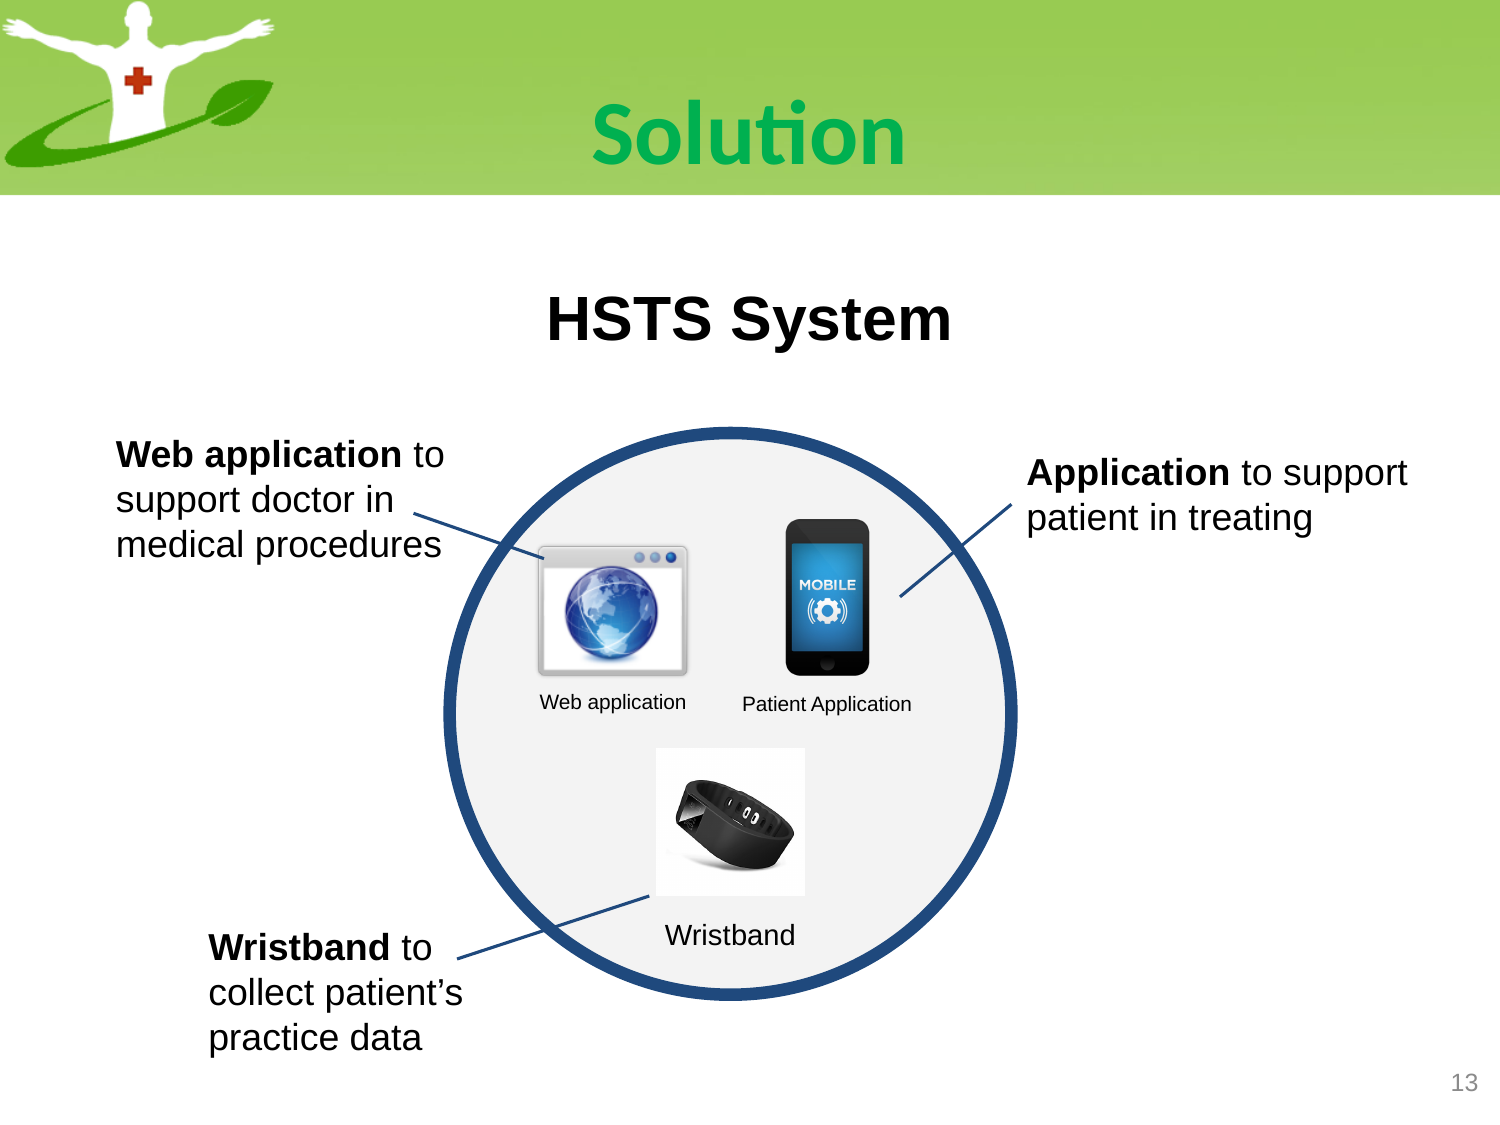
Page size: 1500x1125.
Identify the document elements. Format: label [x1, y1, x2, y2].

text_box [513, 537, 713, 729]
text_box [456, 895, 650, 960]
text_box [413, 513, 545, 559]
text_box [899, 504, 1012, 598]
picture [0, 0, 1500, 1125]
text_box [711, 518, 942, 730]
